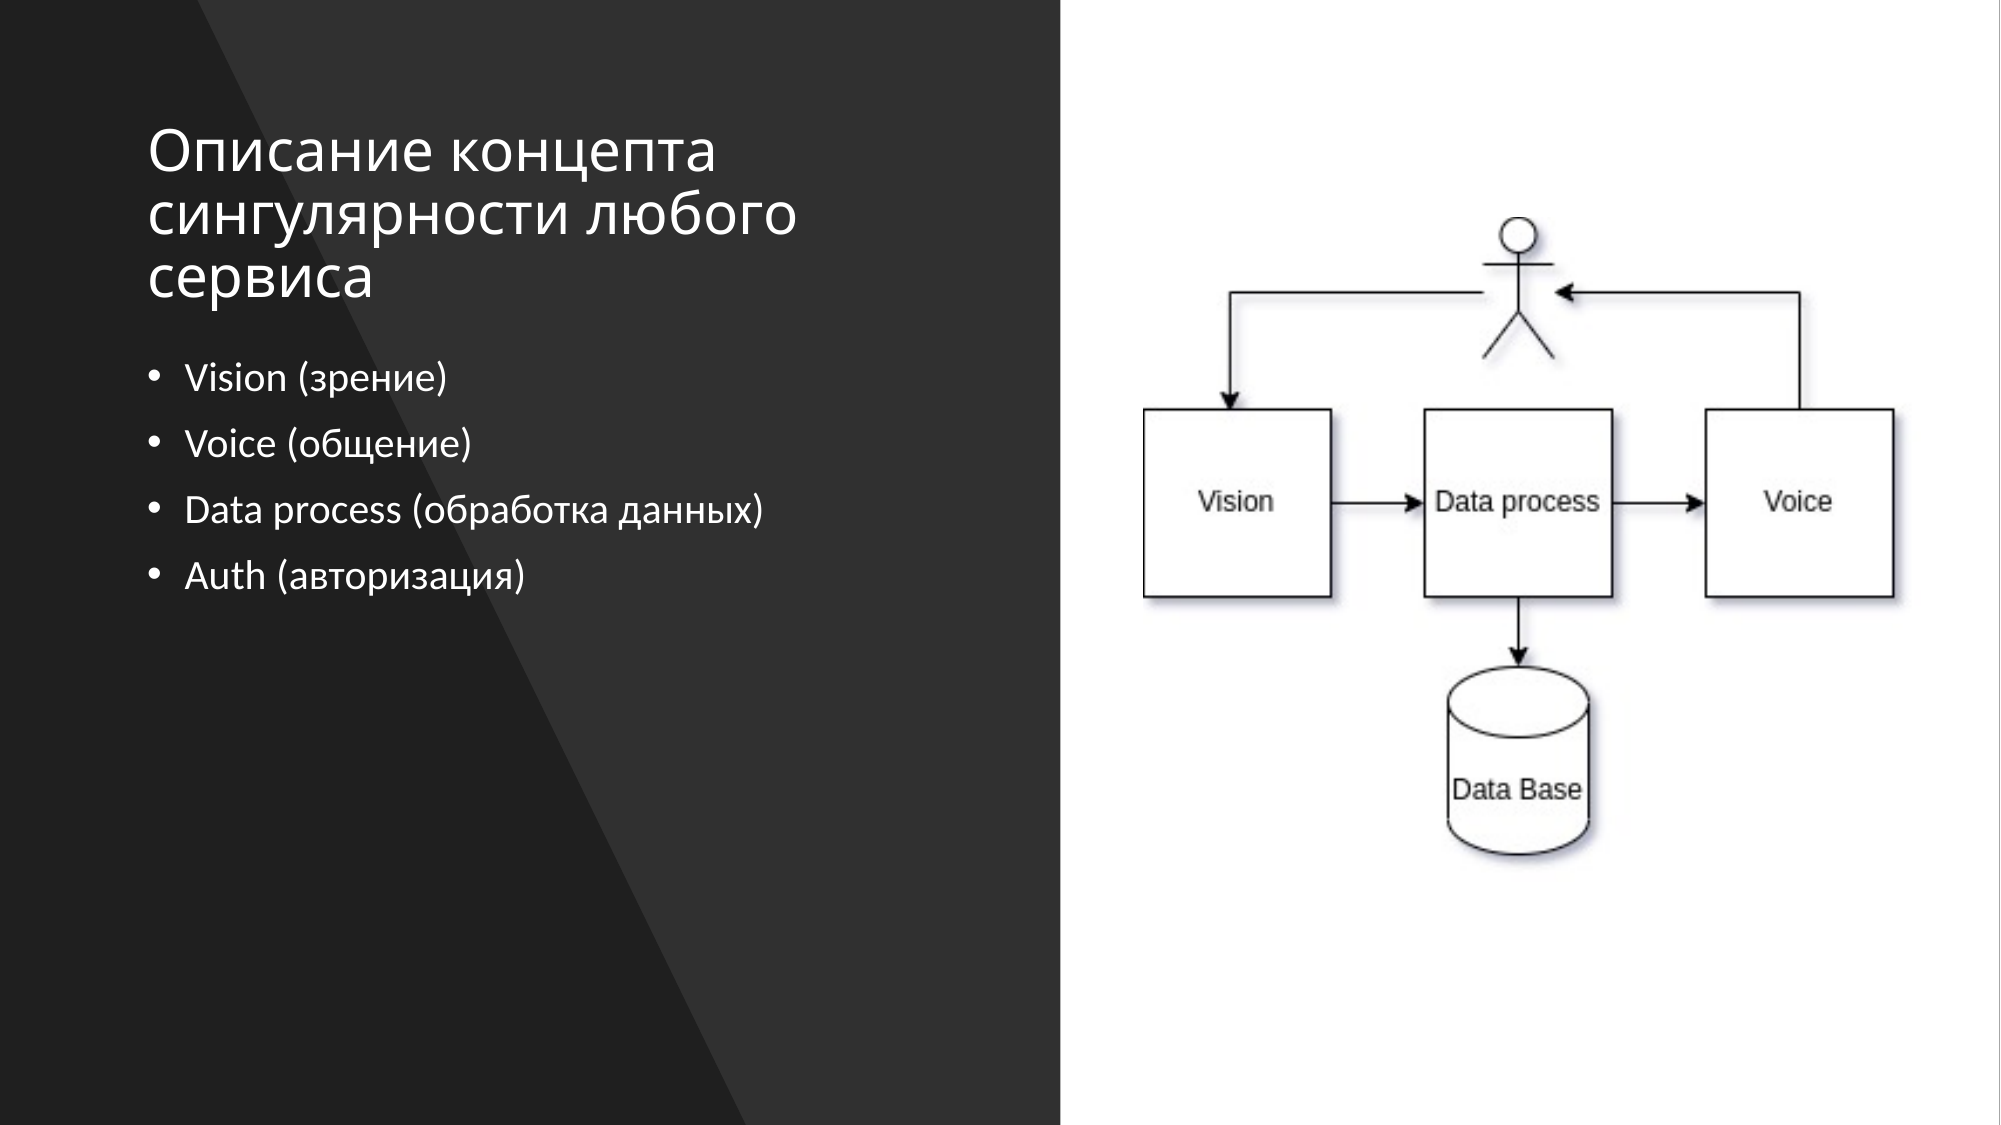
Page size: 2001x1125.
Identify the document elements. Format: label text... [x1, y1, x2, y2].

text_box [199, 0, 1061, 1125]
text_box [0, 0, 747, 1125]
title Описание концепта сингулярности любого сервиса [131, 105, 978, 326]
picture [1143, 217, 1921, 883]
text_box [1061, 0, 2000, 1125]
list Vision (зрение) Voice (общение) Data process (обработка данных) Auth (авторизация) [131, 348, 978, 967]
